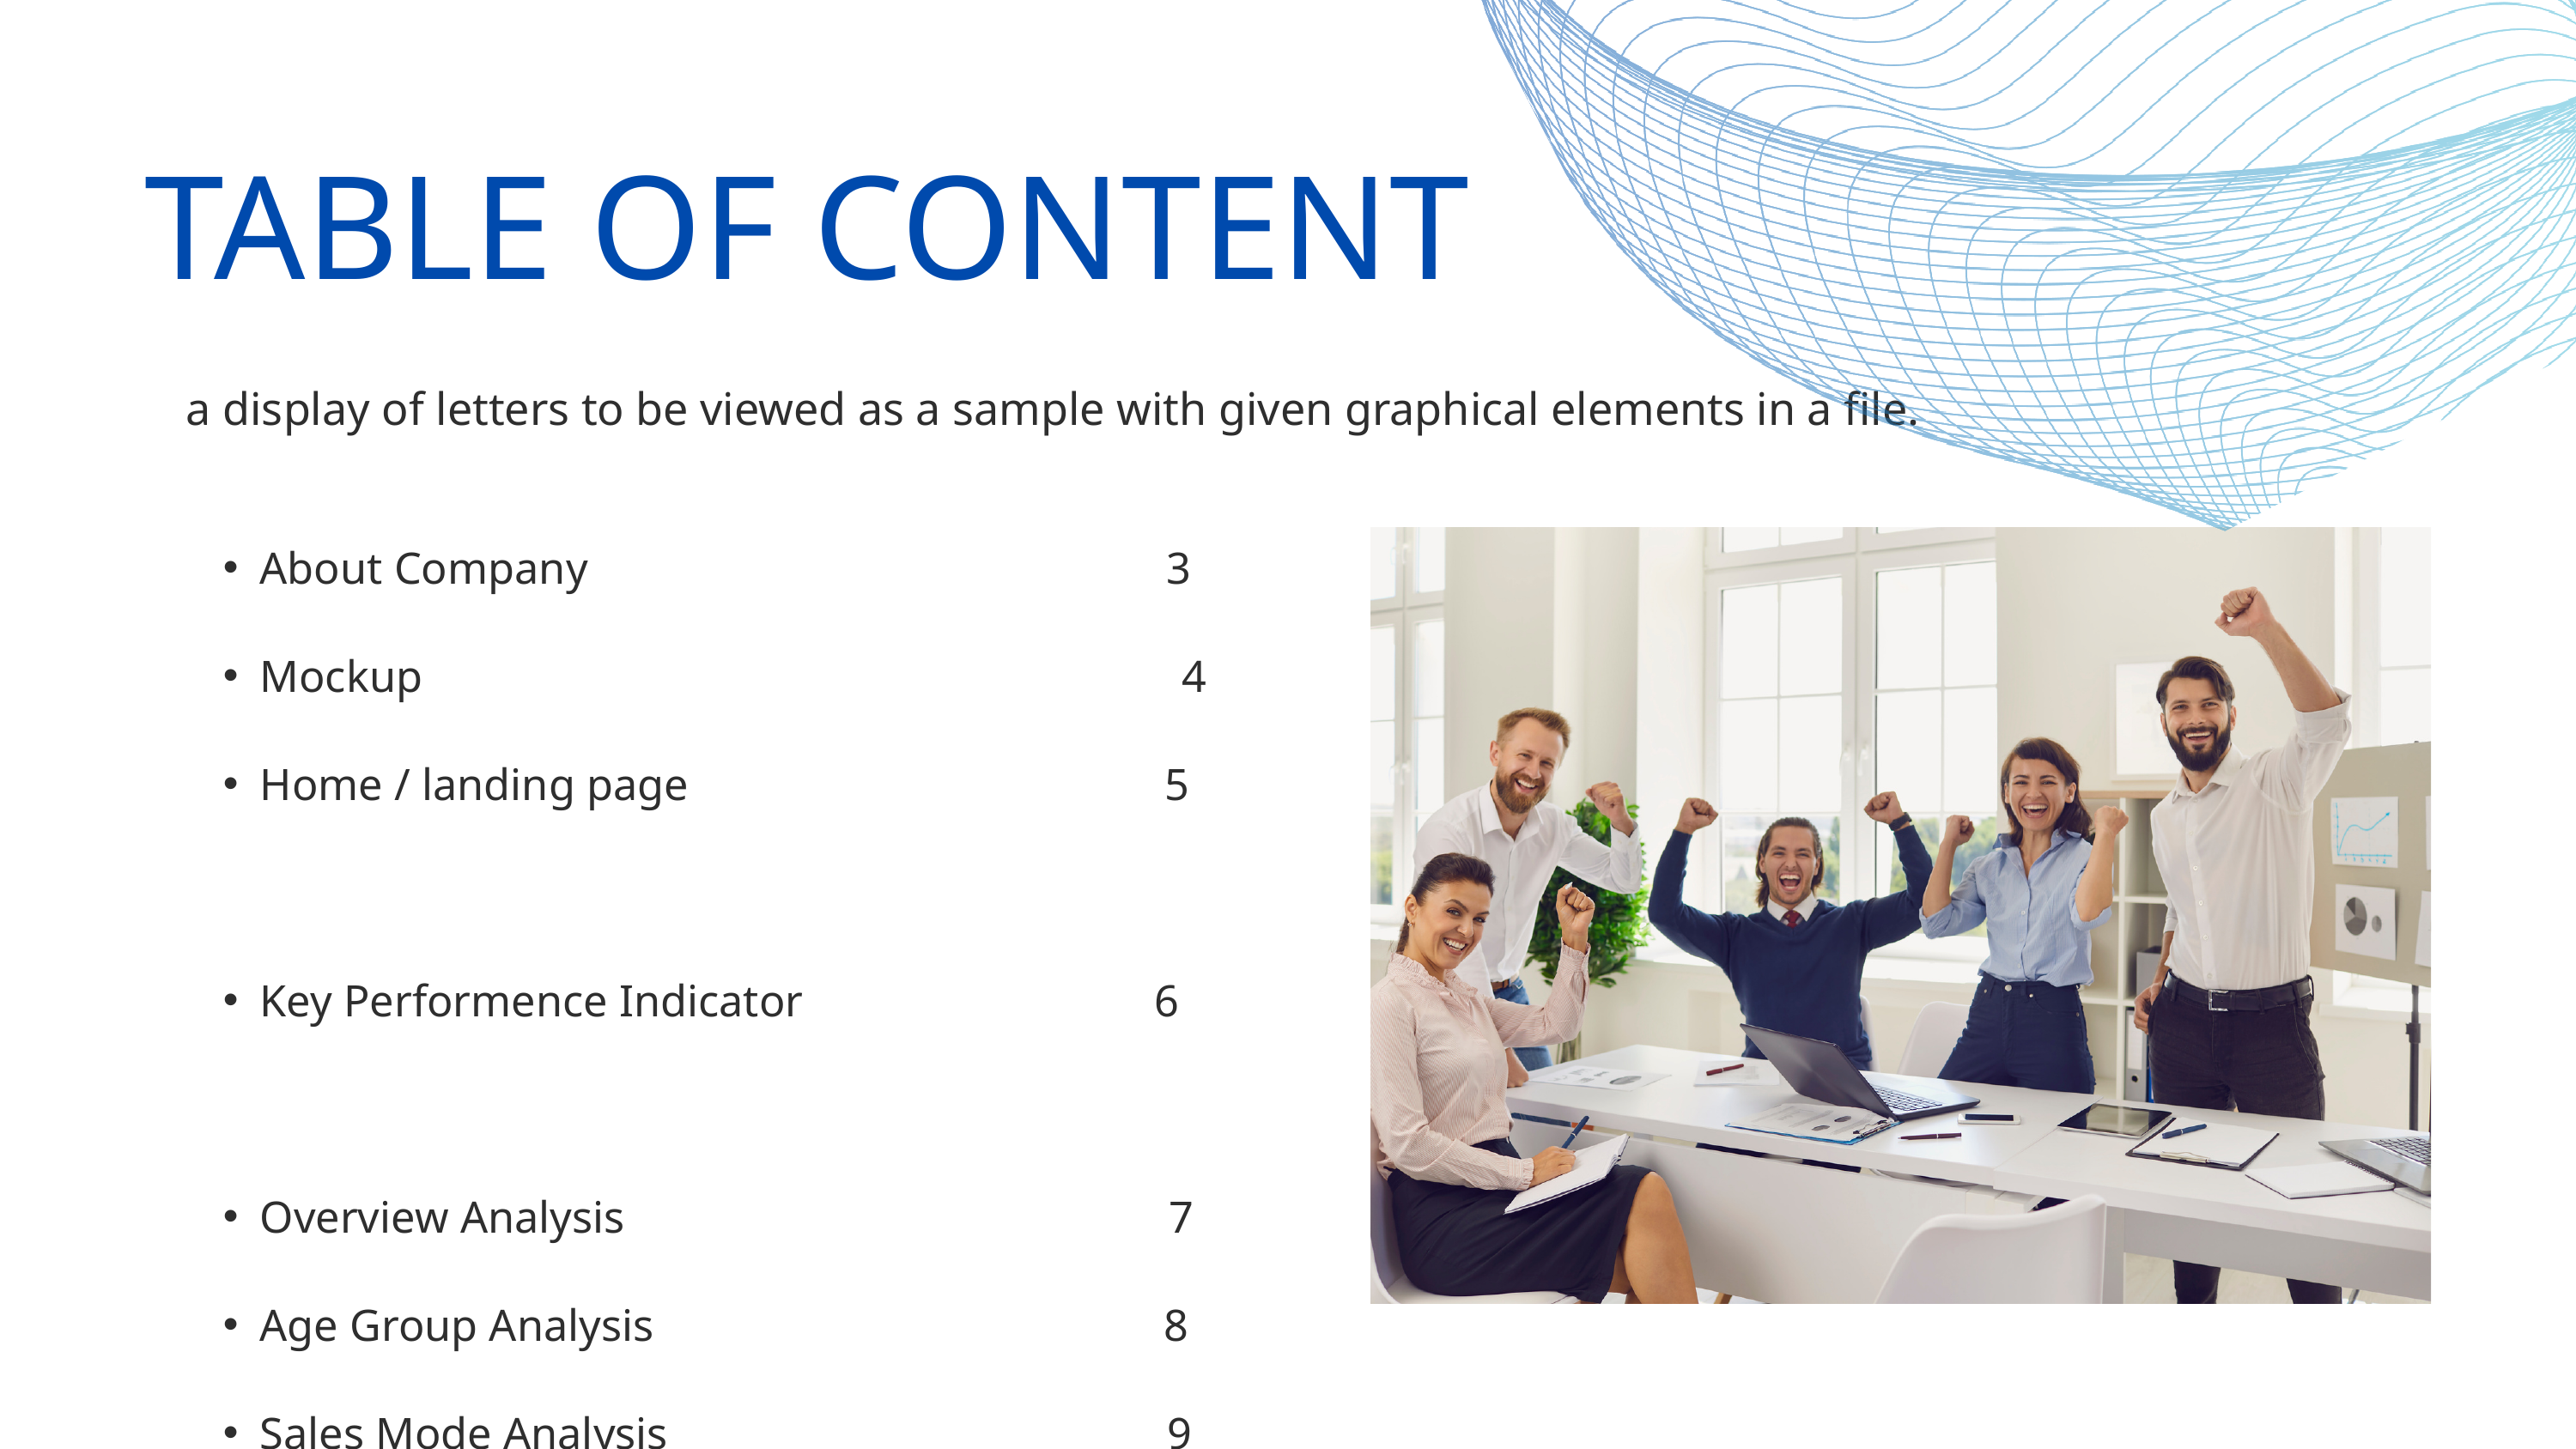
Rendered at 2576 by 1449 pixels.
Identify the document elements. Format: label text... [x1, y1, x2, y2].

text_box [1370, 526, 2432, 1304]
text_box [1476, 0, 2576, 525]
text_box a display of letters to be viewed as a sample with given graphical elements in a file. [185, 362, 1698, 435]
text_box About Company 3 Mockup 4 Home / landing page 5 Key Performence Indicator 6 Overview Analysis 7 Age Group Analysis 8 Sales Mode Analysis 9 Recomendation 10 [185, 484, 1223, 1449]
text_box TABLE OF CONTENT [144, 165, 1633, 308]
